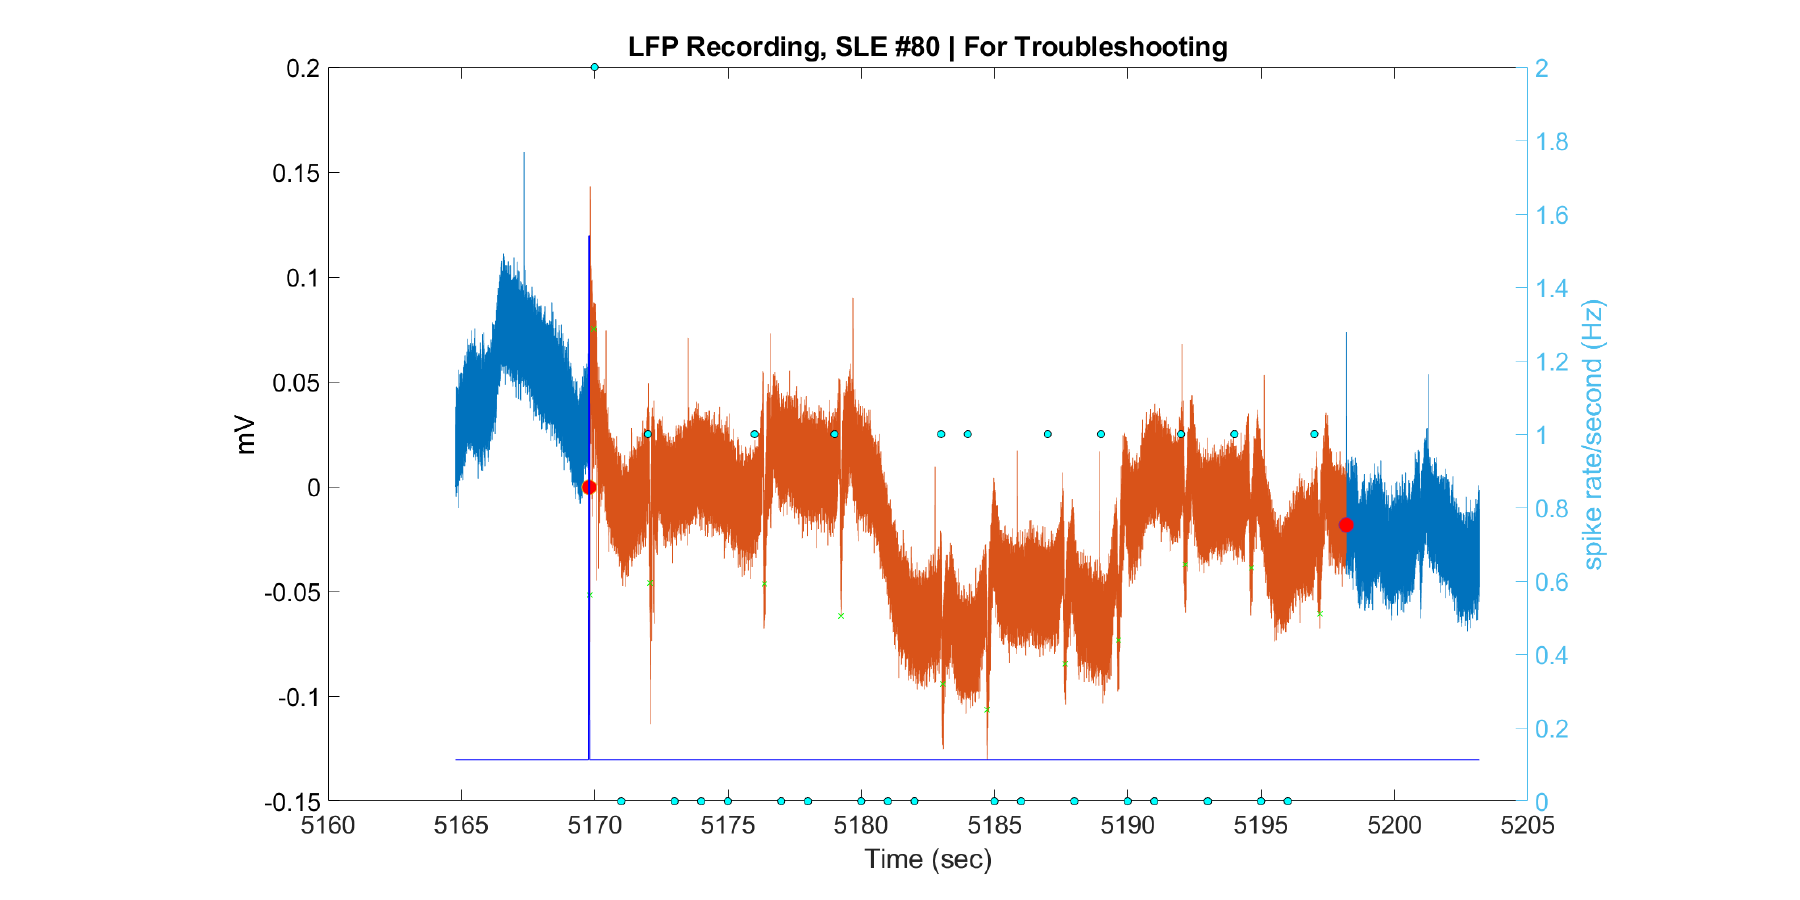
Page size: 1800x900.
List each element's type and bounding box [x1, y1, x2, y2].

picture [126, 0, 1674, 900]
